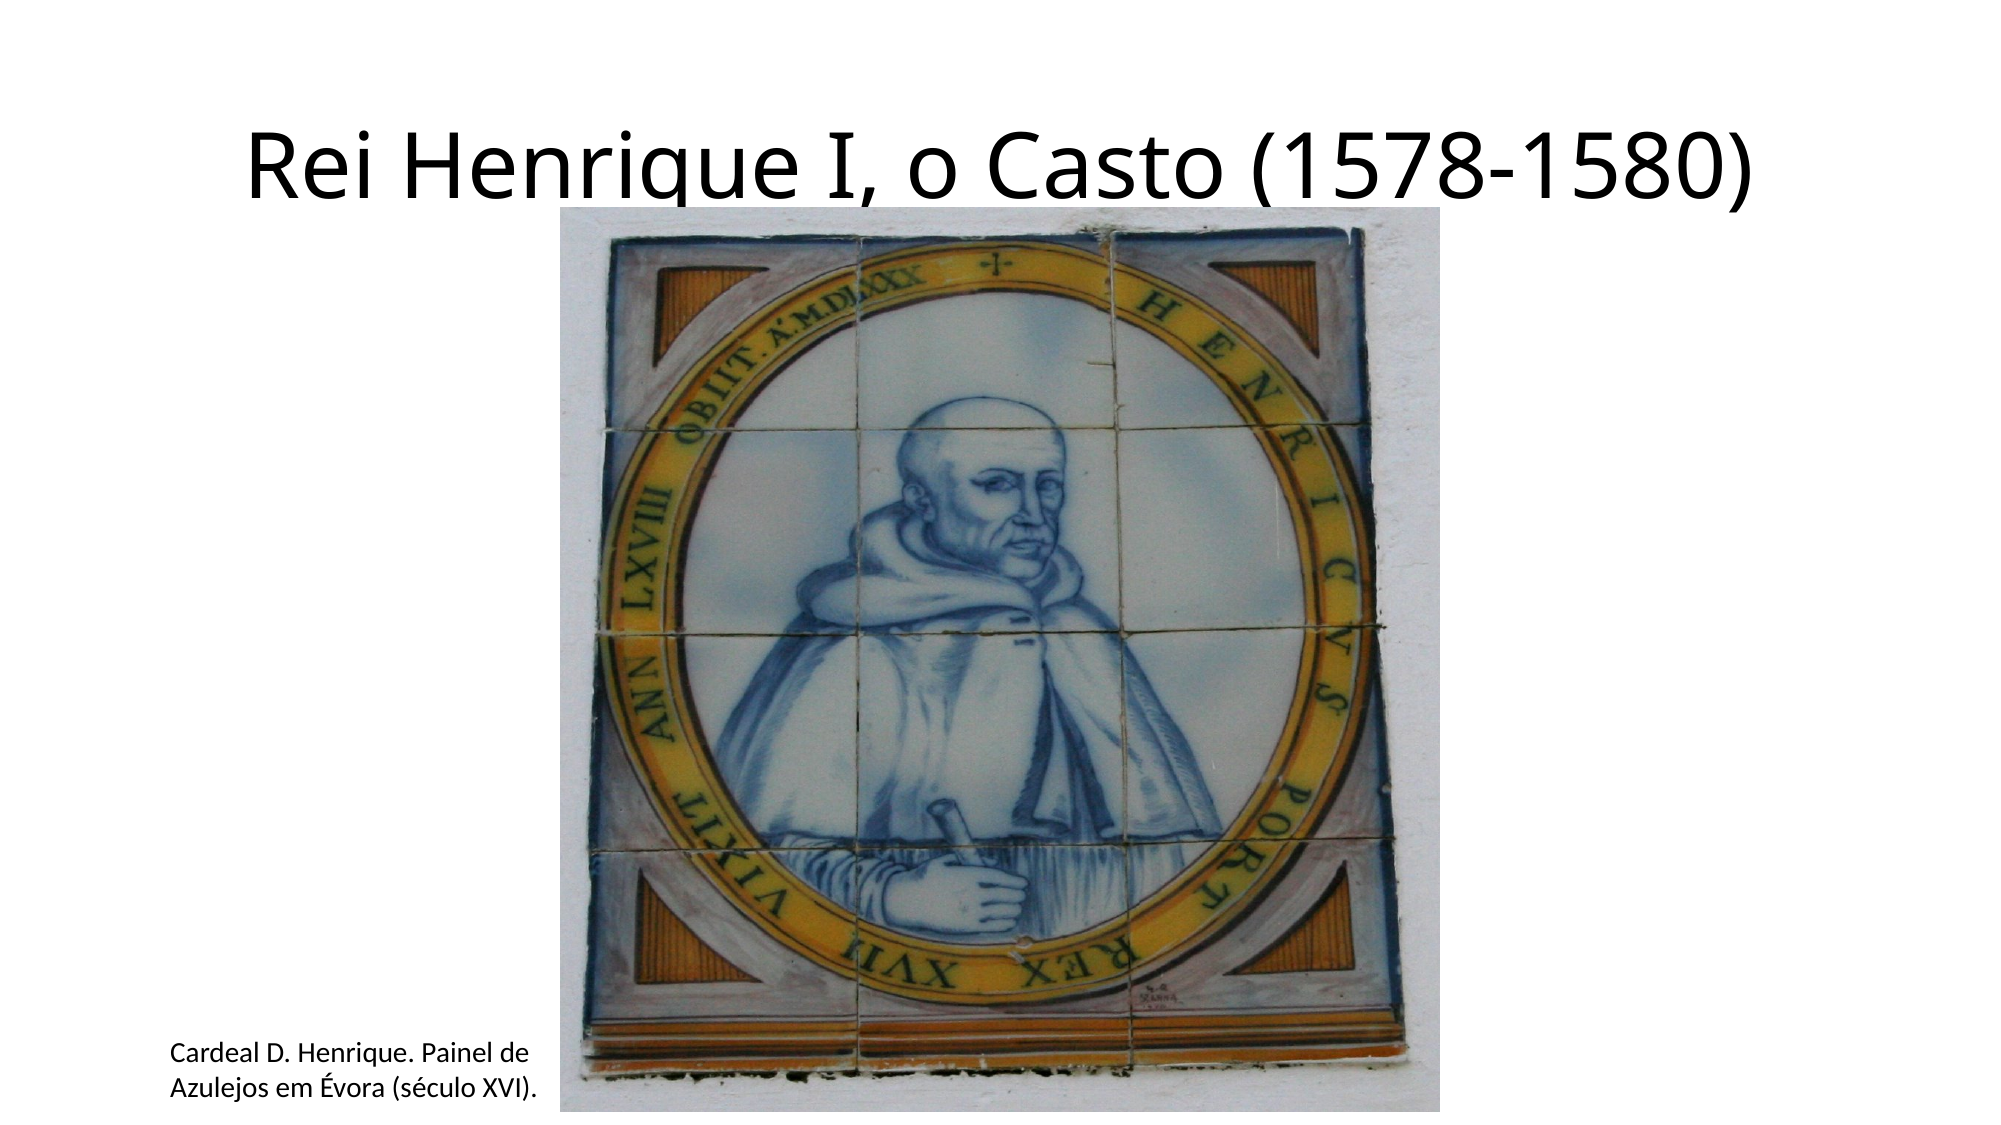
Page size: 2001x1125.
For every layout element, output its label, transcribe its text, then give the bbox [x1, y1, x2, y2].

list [560, 207, 1440, 1112]
title Rei Henrique I, o Casto (1578-1580) [137, 59, 1863, 278]
text_box Cardeal D. Henrique. Painel de Azulejos em Évora (século XVI). [155, 1025, 560, 1111]
